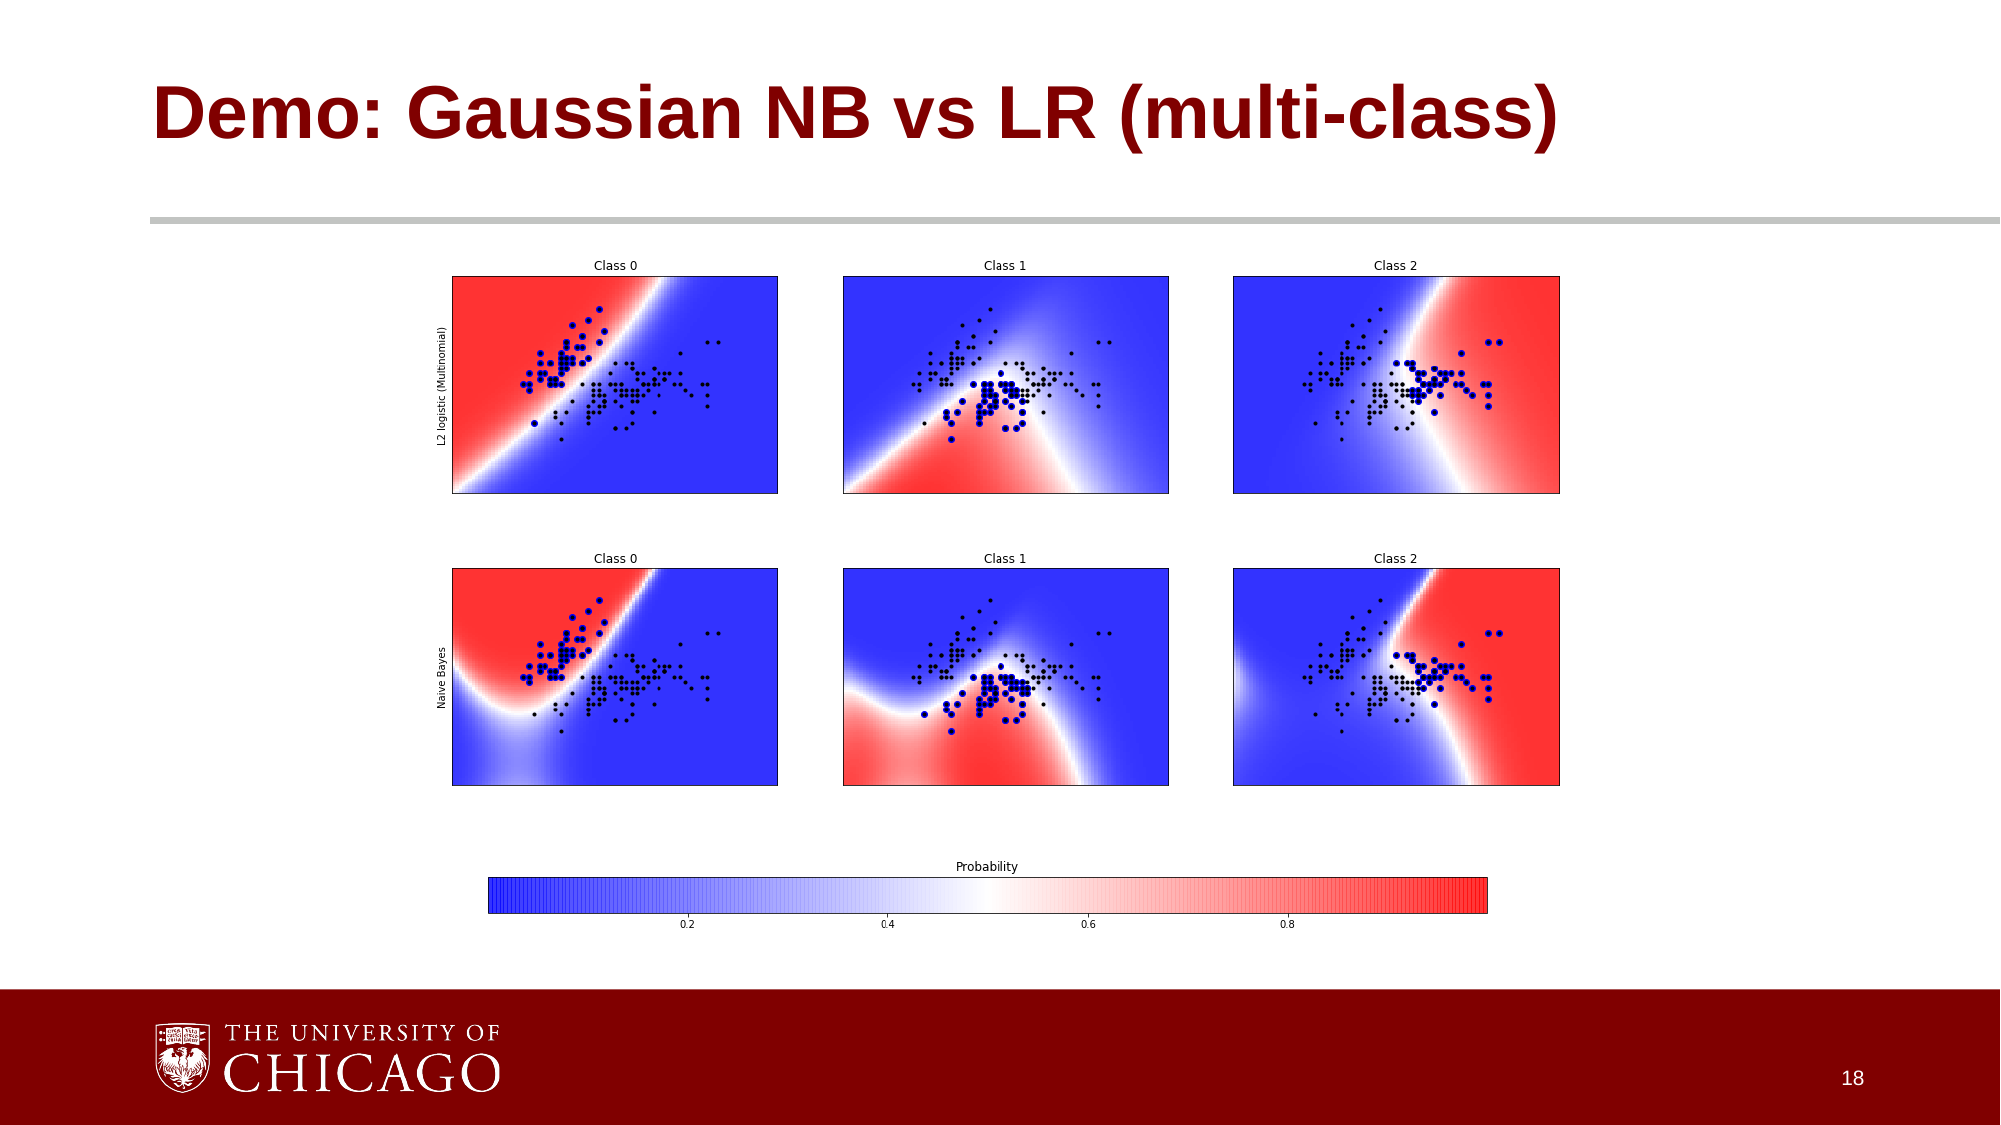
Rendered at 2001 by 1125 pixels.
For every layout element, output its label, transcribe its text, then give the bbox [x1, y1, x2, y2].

title Demo: Gaussian NB vs LR (multi-class) [137, 0, 1863, 218]
slide_number 18 [1412, 1046, 1880, 1107]
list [431, 253, 1569, 936]
